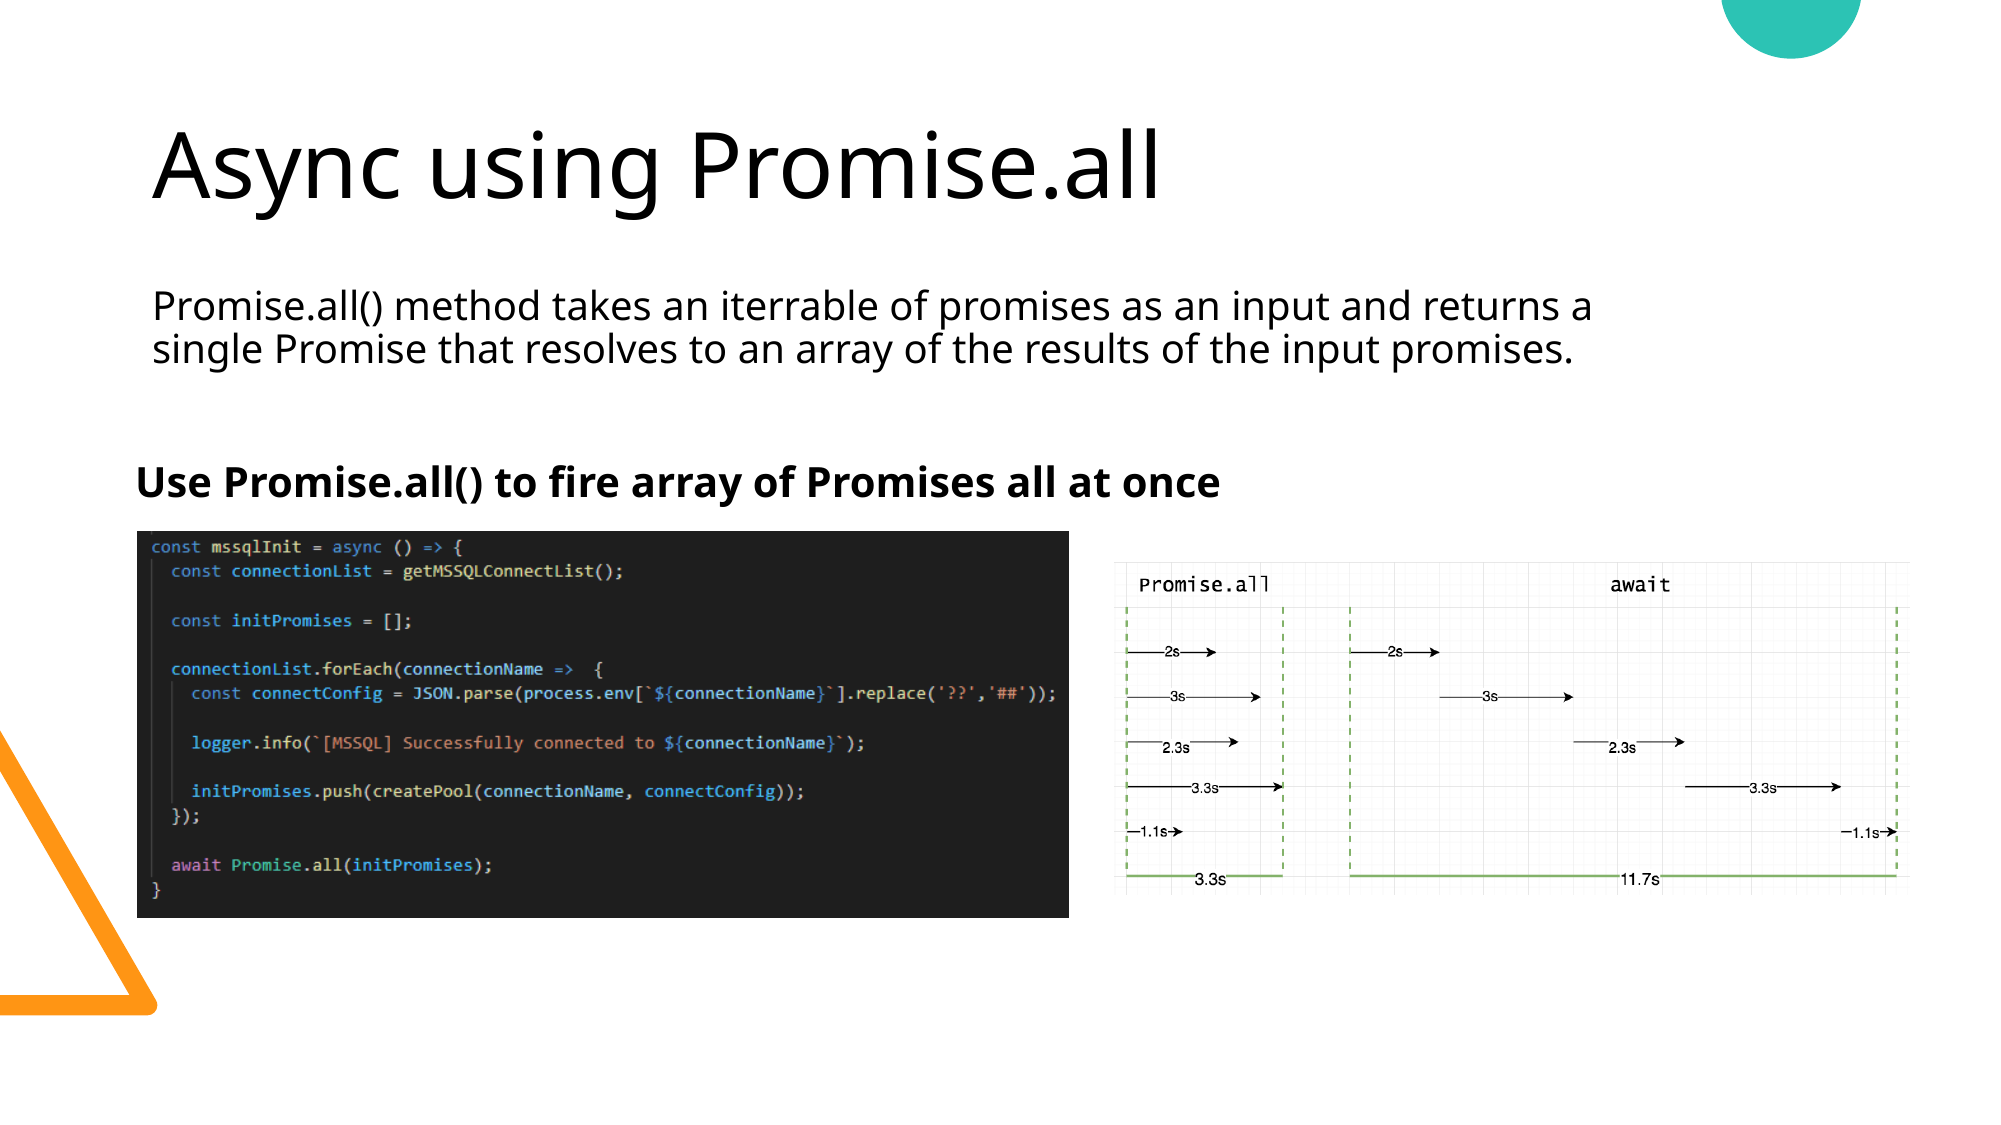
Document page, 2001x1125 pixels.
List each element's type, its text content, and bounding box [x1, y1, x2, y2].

picture [1113, 562, 1910, 895]
title Async using Promise.all [137, 59, 1863, 278]
picture [137, 531, 1069, 918]
text_box Use Promise.all() to fire array of Promises all at once [120, 397, 1395, 515]
text_box Promise.all() method takes an iterrable of promises as an input and returns a single Promise that resolves to an array of the results of the input promises. [137, 238, 1636, 380]
